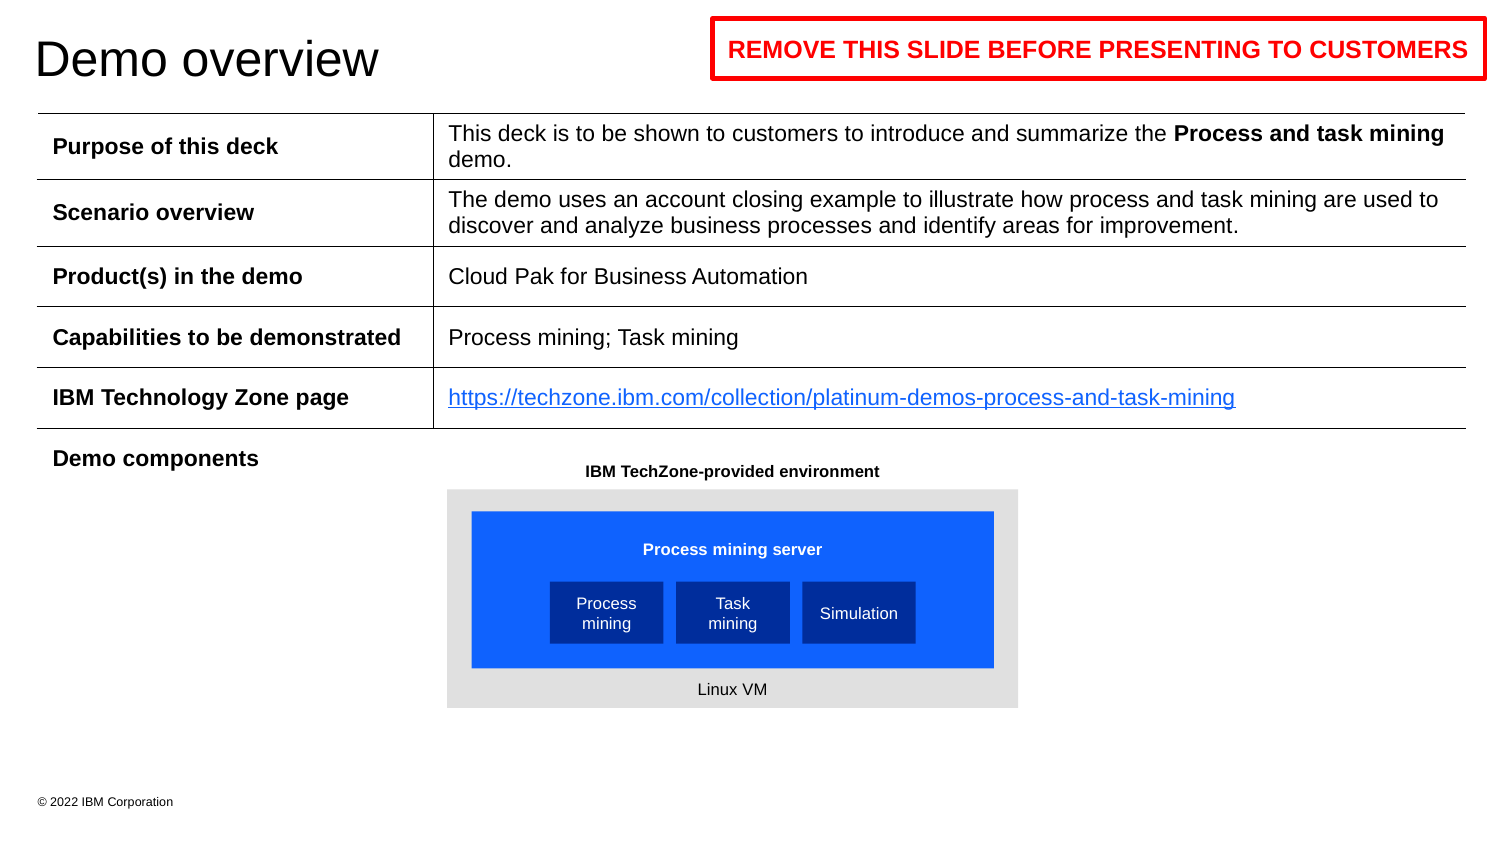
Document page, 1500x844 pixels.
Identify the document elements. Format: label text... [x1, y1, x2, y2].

table_header Purpose of this deck [38, 114, 433, 179]
title Demo overview [34, 33, 975, 84]
table_header This deck is to be shown to customers to introduce and summarize the Process and task mining demo. [434, 114, 1465, 179]
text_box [446, 453, 1019, 709]
table_cell IBM Technology Zone page [38, 368, 433, 428]
table_cell The demo uses an account closing example to illustrate how process and task mining are used to discover and analyze business processes and identify areas for improvement. [434, 180, 1465, 246]
table_cell Cloud Pak for Business Automation [434, 247, 1465, 306]
table_cell Capabilities to be demonstrated [38, 307, 433, 367]
table_cell Demo components [38, 429, 1465, 488]
table_cell Scenario overview [38, 180, 433, 246]
table_cell https://techzone.ibm.com/collection/platinum-demos-process-and-task-mining [434, 368, 1465, 428]
text_box REMOVE THIS SLIDE BEFORE PRESENTING TO CUSTOMERS [712, 18, 1486, 79]
table_cell Process mining; Task mining [434, 307, 1465, 367]
footer © 2022 IBM Corporation [37, 787, 713, 815]
table_cell Product(s) in the demo [38, 247, 433, 306]
